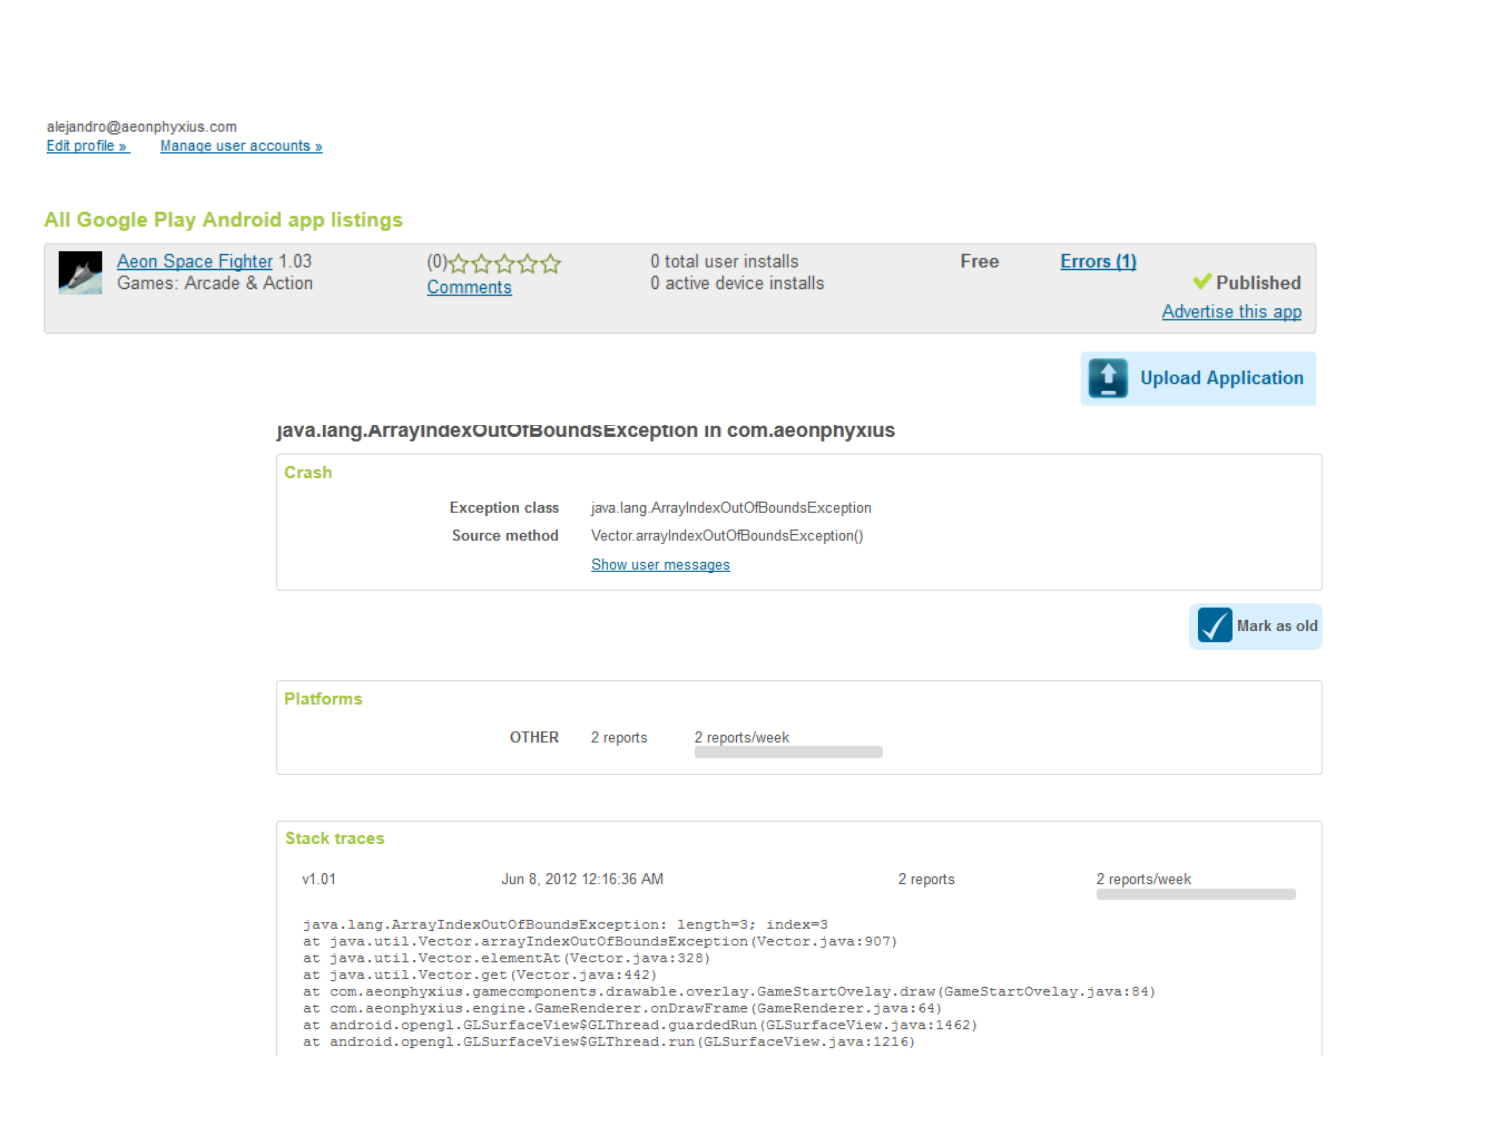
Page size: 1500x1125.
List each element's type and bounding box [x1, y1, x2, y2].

list [17, 113, 1368, 425]
picture [265, 425, 1335, 1056]
